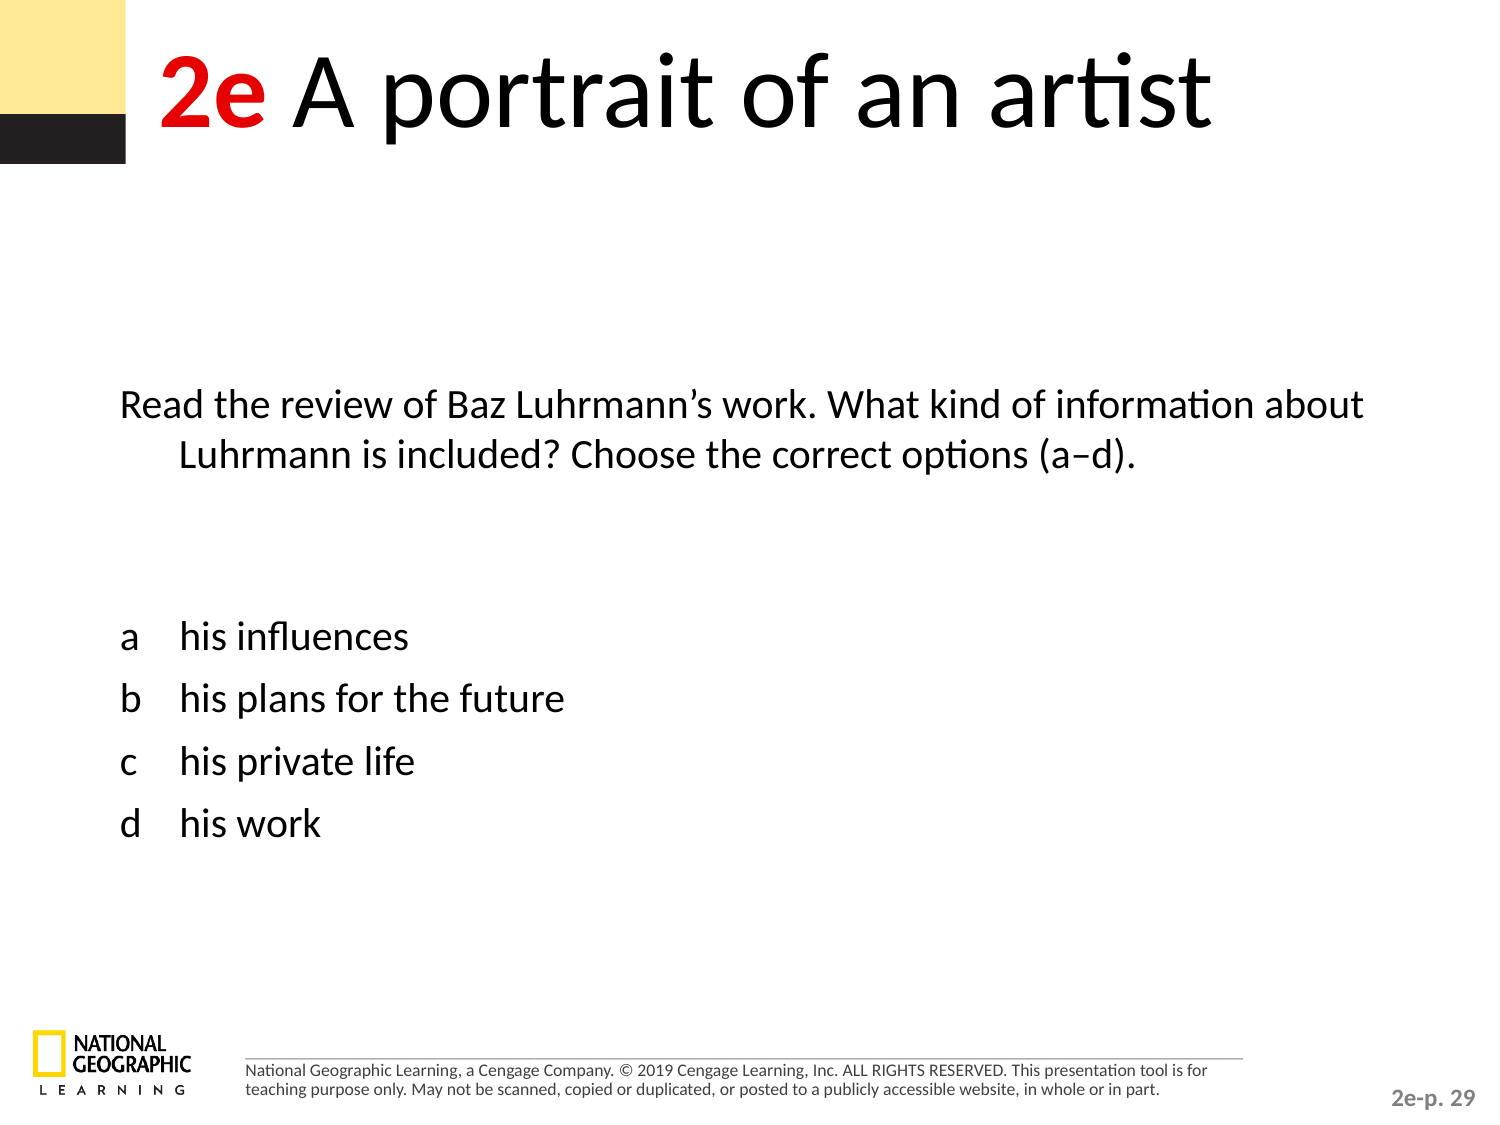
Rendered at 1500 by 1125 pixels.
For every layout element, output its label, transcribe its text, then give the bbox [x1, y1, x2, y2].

picture [33, 1030, 191, 1095]
picture [0, 0, 126, 164]
text_box a his influences b his plans for the future c his private life d his work [105, 601, 1437, 854]
text_box 2e A portrait of an artist [144, 11, 1445, 157]
text_box 2e-p. 29 [1322, 1073, 1491, 1119]
text_box Read the review of Baz Luhrmann’s work. What kind of information about Luhrmann is included? Choose the correct options (a–d). [105, 369, 1496, 485]
